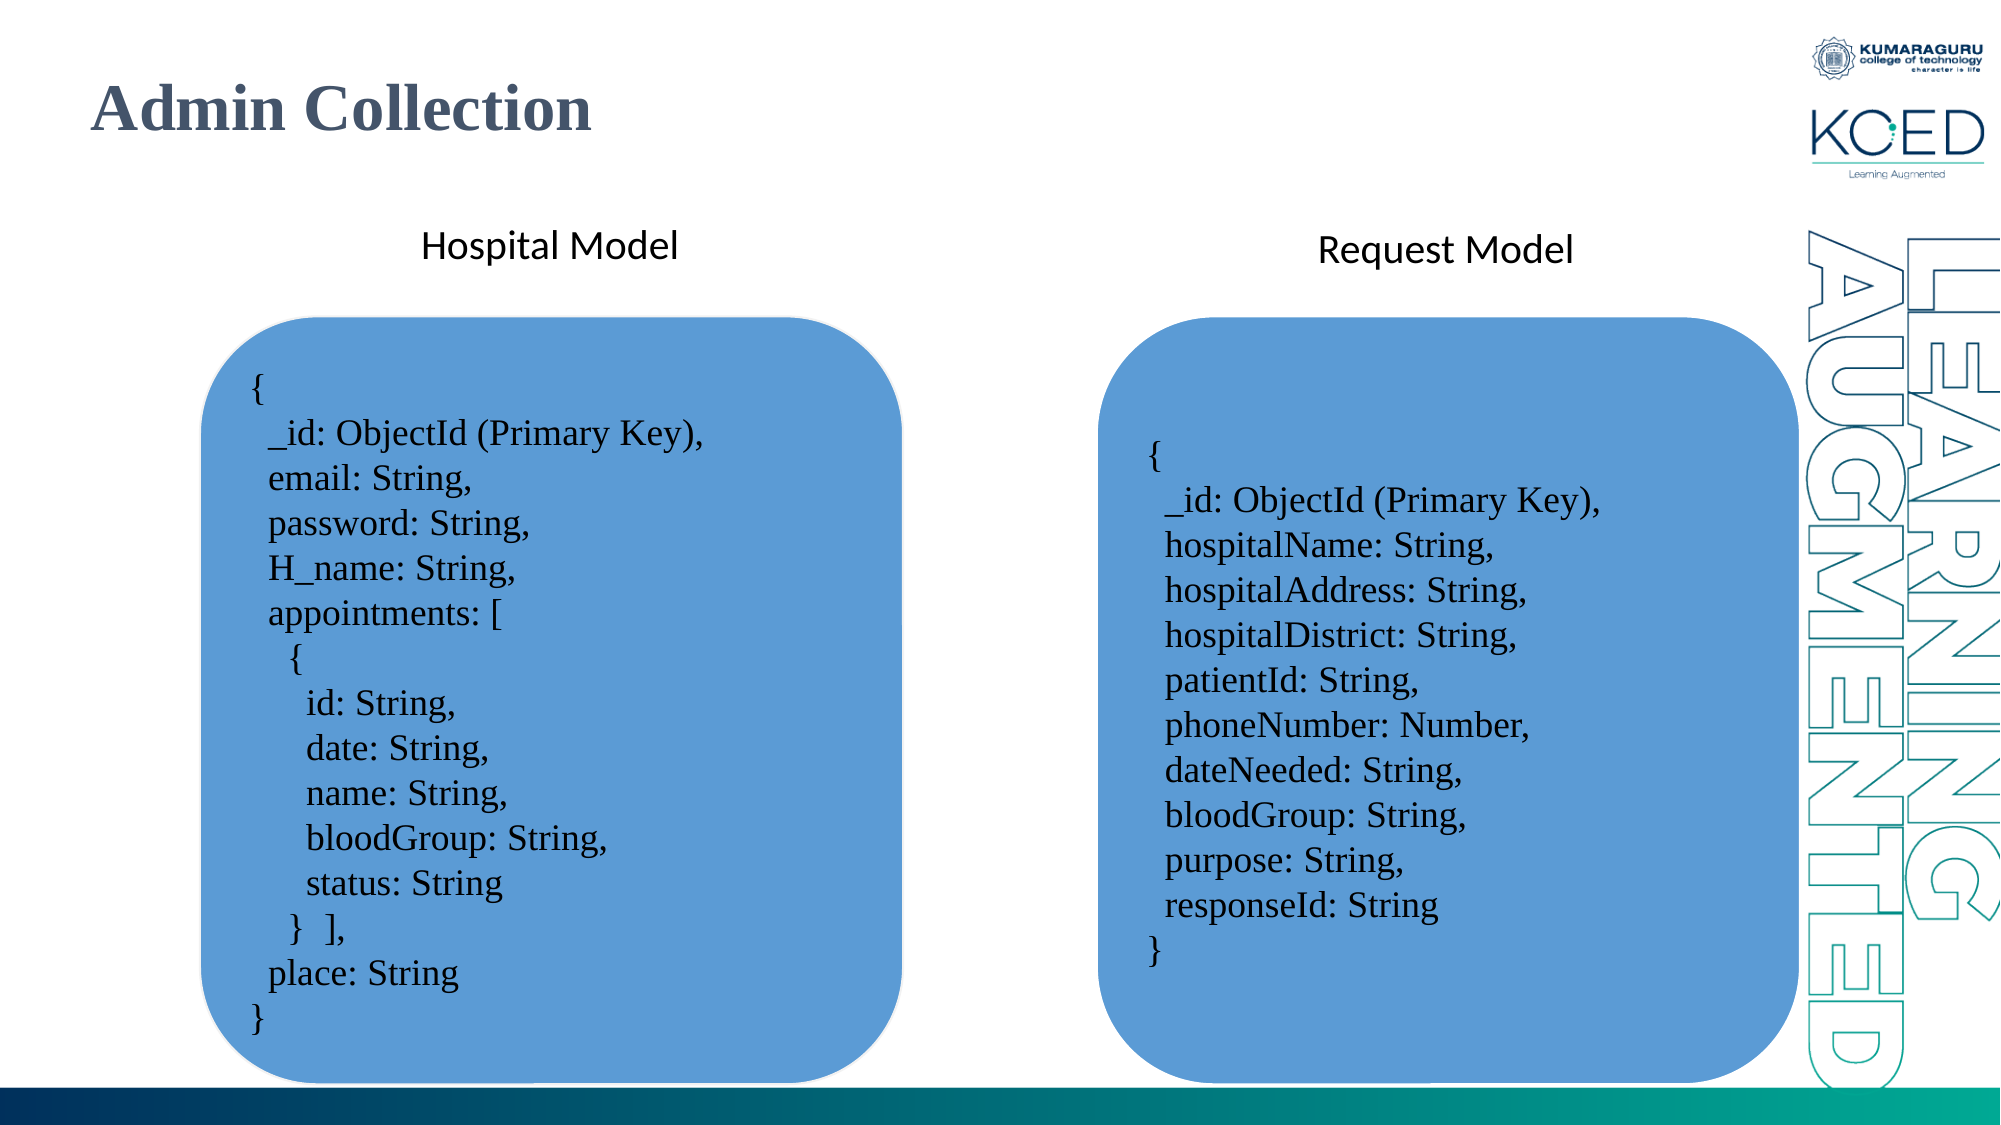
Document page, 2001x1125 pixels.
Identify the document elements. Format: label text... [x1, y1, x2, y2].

text_box Request Model [1303, 214, 1594, 279]
text_box { _id: ObjectId (Primary Key), hospitalName: String, hospitalAddress: String, hospitalDistrict: String, patientId: String, phoneNumber: Number, dateNeeded: String, bloodGroup: String, purpose: String, responseId: String } [1095, 315, 1801, 1086]
text_box Hospital Model [406, 210, 697, 276]
picture [0, 0, 2000, 1125]
title Admin Collection [75, 0, 1512, 218]
text_box { _id: ObjectId (Primary Key), email: String, password: String, H_name: String, appointments: [ { id: String, date: String, name: String, bloodGroup: String, status: String } ], place: String } [198, 315, 905, 1086]
